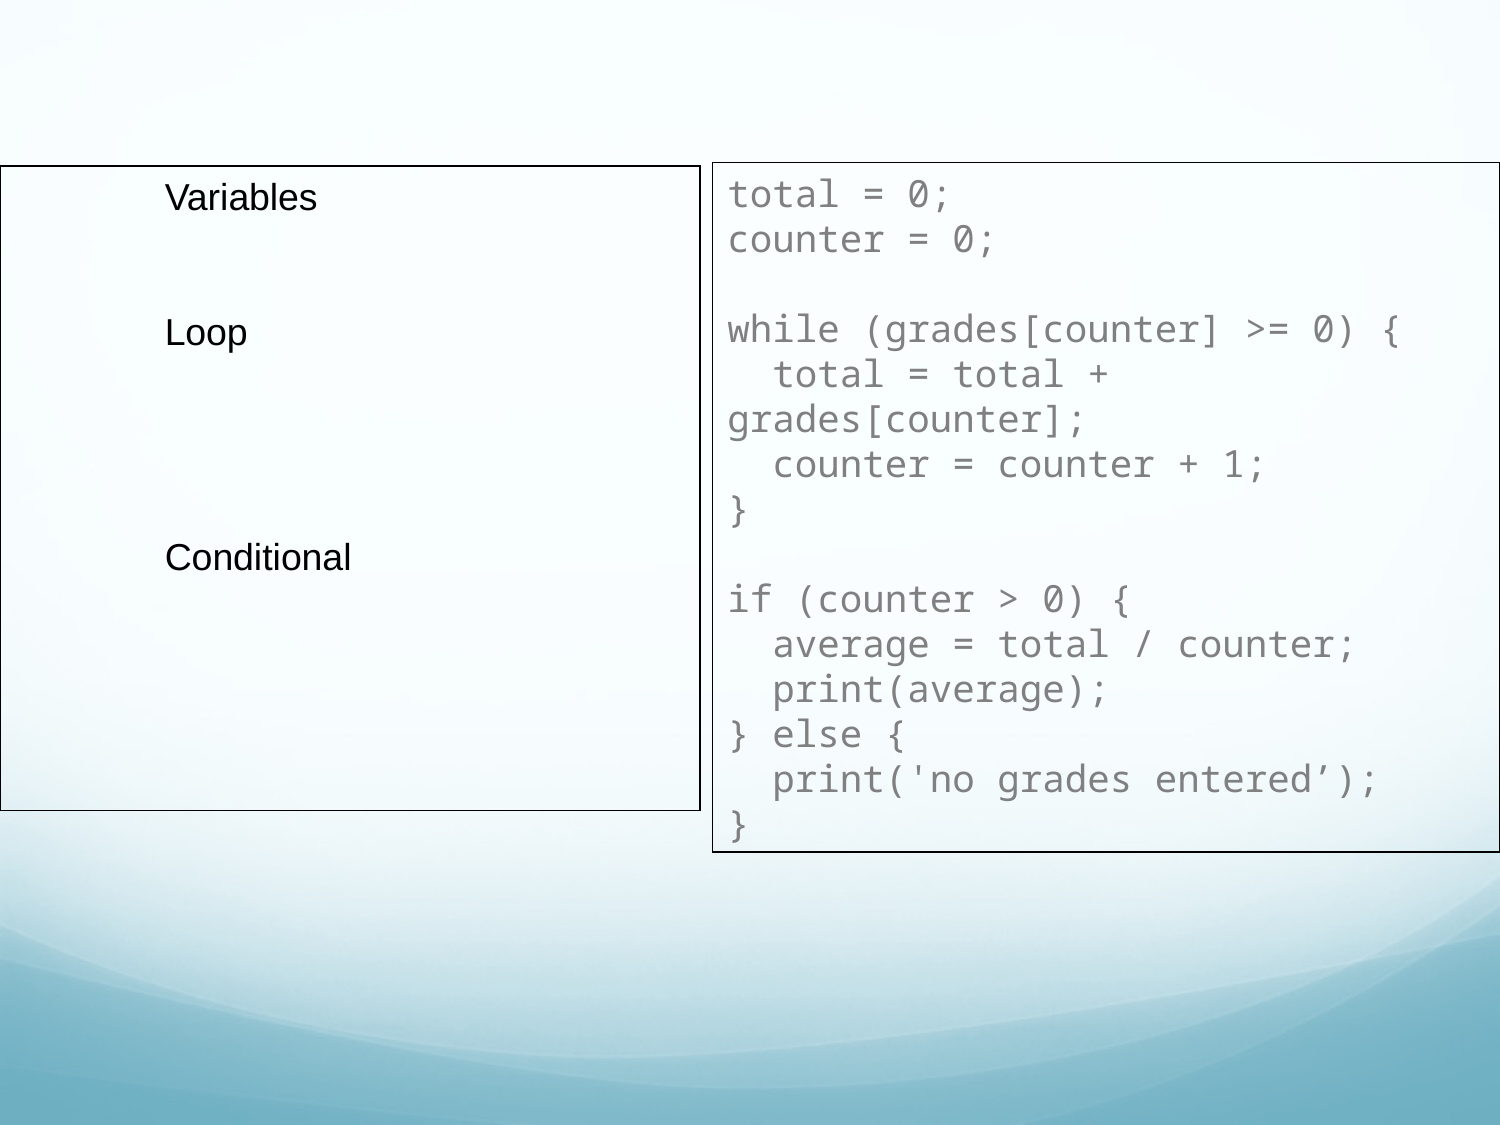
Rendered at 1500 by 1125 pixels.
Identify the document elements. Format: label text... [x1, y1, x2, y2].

text_box Variables Loop Conditional [0, 165, 700, 811]
picture [0, 0, 1500, 1125]
text_box total = 0; counter = 0; while (grades[counter] >= 0) { total = total + grades[counter]; counter = counter + 1; } if (counter > 0) { average = total / counter; print(average); } else { print('no grades entered’); } [712, 162, 1500, 853]
